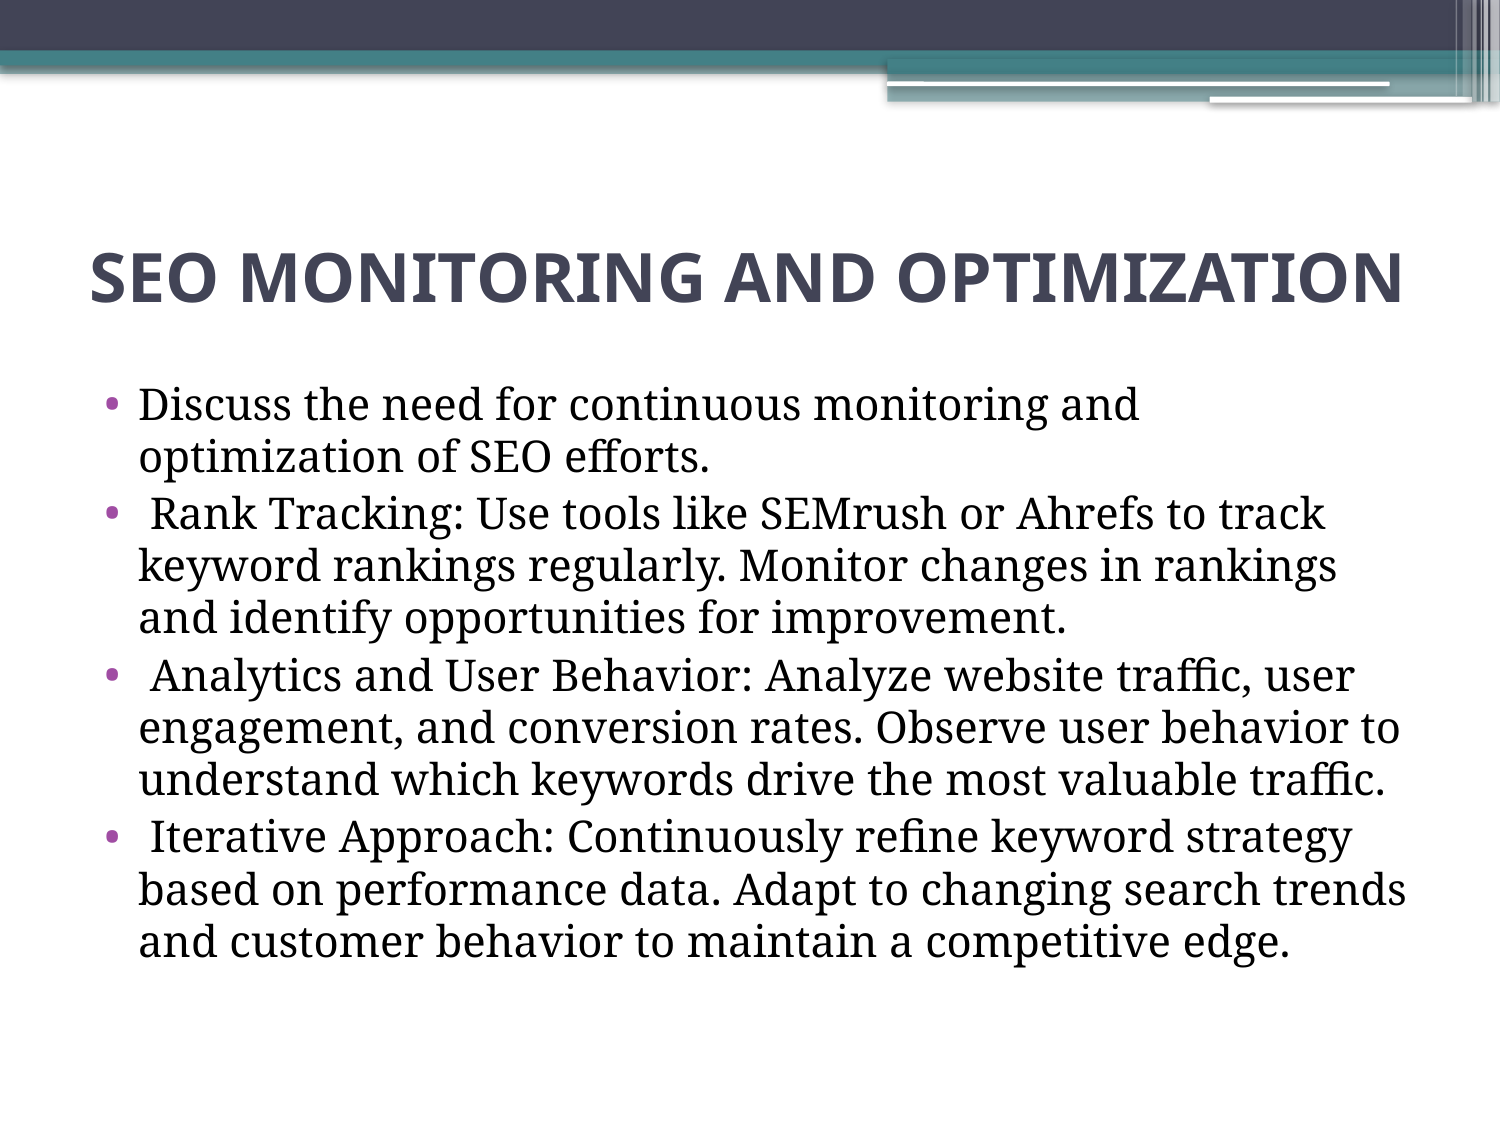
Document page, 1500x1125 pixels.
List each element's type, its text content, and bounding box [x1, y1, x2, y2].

title SEO MONITORING AND OPTIMIZATION [75, 187, 1425, 363]
list Discuss the need for continuous monitoring and optimization of SEO efforts. Rank Tracking: Use tools like SEMrush or Ahrefs to track keyword rankings regularly. Monitor changes in rankings and identify opportunities for improvement. Analytics and User Behavior: Analyze website traffic, user engagement, and conversion rates. Observe user behavior to understand which keywords drive the most valuable traffic. Iterative Approach: Continuously refine keyword strategy based on performance data. Adapt to changing search trends and customer behavior to maintain a competitive edge. [75, 368, 1425, 1079]
